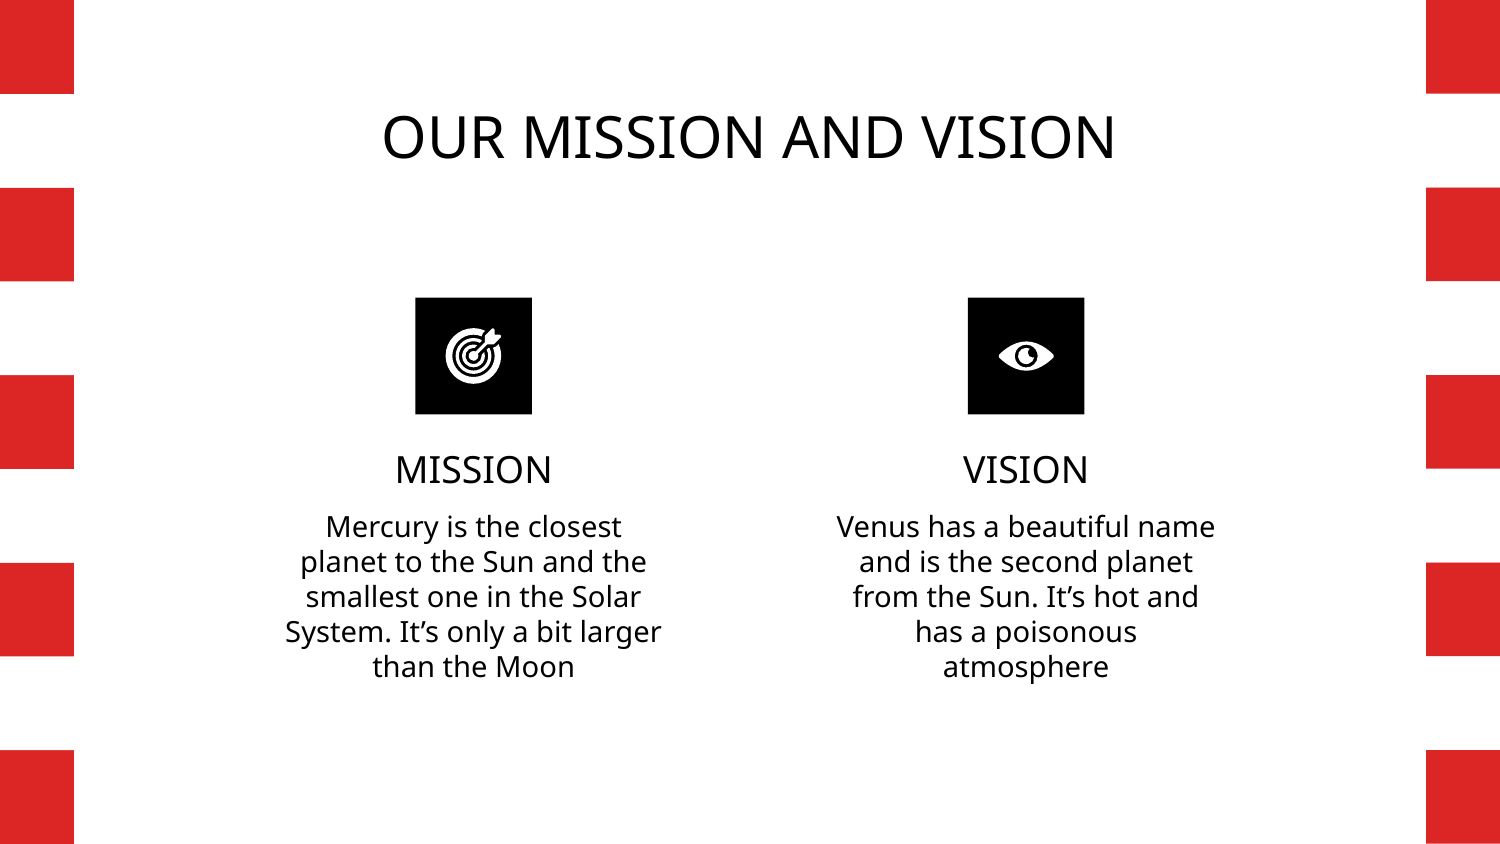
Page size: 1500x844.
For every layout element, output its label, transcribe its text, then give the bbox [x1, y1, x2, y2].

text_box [998, 341, 1055, 371]
title OUR MISSION AND VISION [118, 88, 1382, 183]
subtitle Venus has a beautiful name and is the second planet from the Sun. It’s hot and has a poisonous atmosphere [815, 508, 1237, 649]
title VISION [815, 439, 1237, 497]
text_box [967, 297, 1085, 415]
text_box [445, 327, 502, 385]
subtitle Mercury is the closest planet to the Sun and the smallest one in the Solar System. It’s only a bit larger than the Moon [263, 508, 685, 649]
title MISSION [263, 439, 685, 497]
text_box [415, 297, 532, 415]
